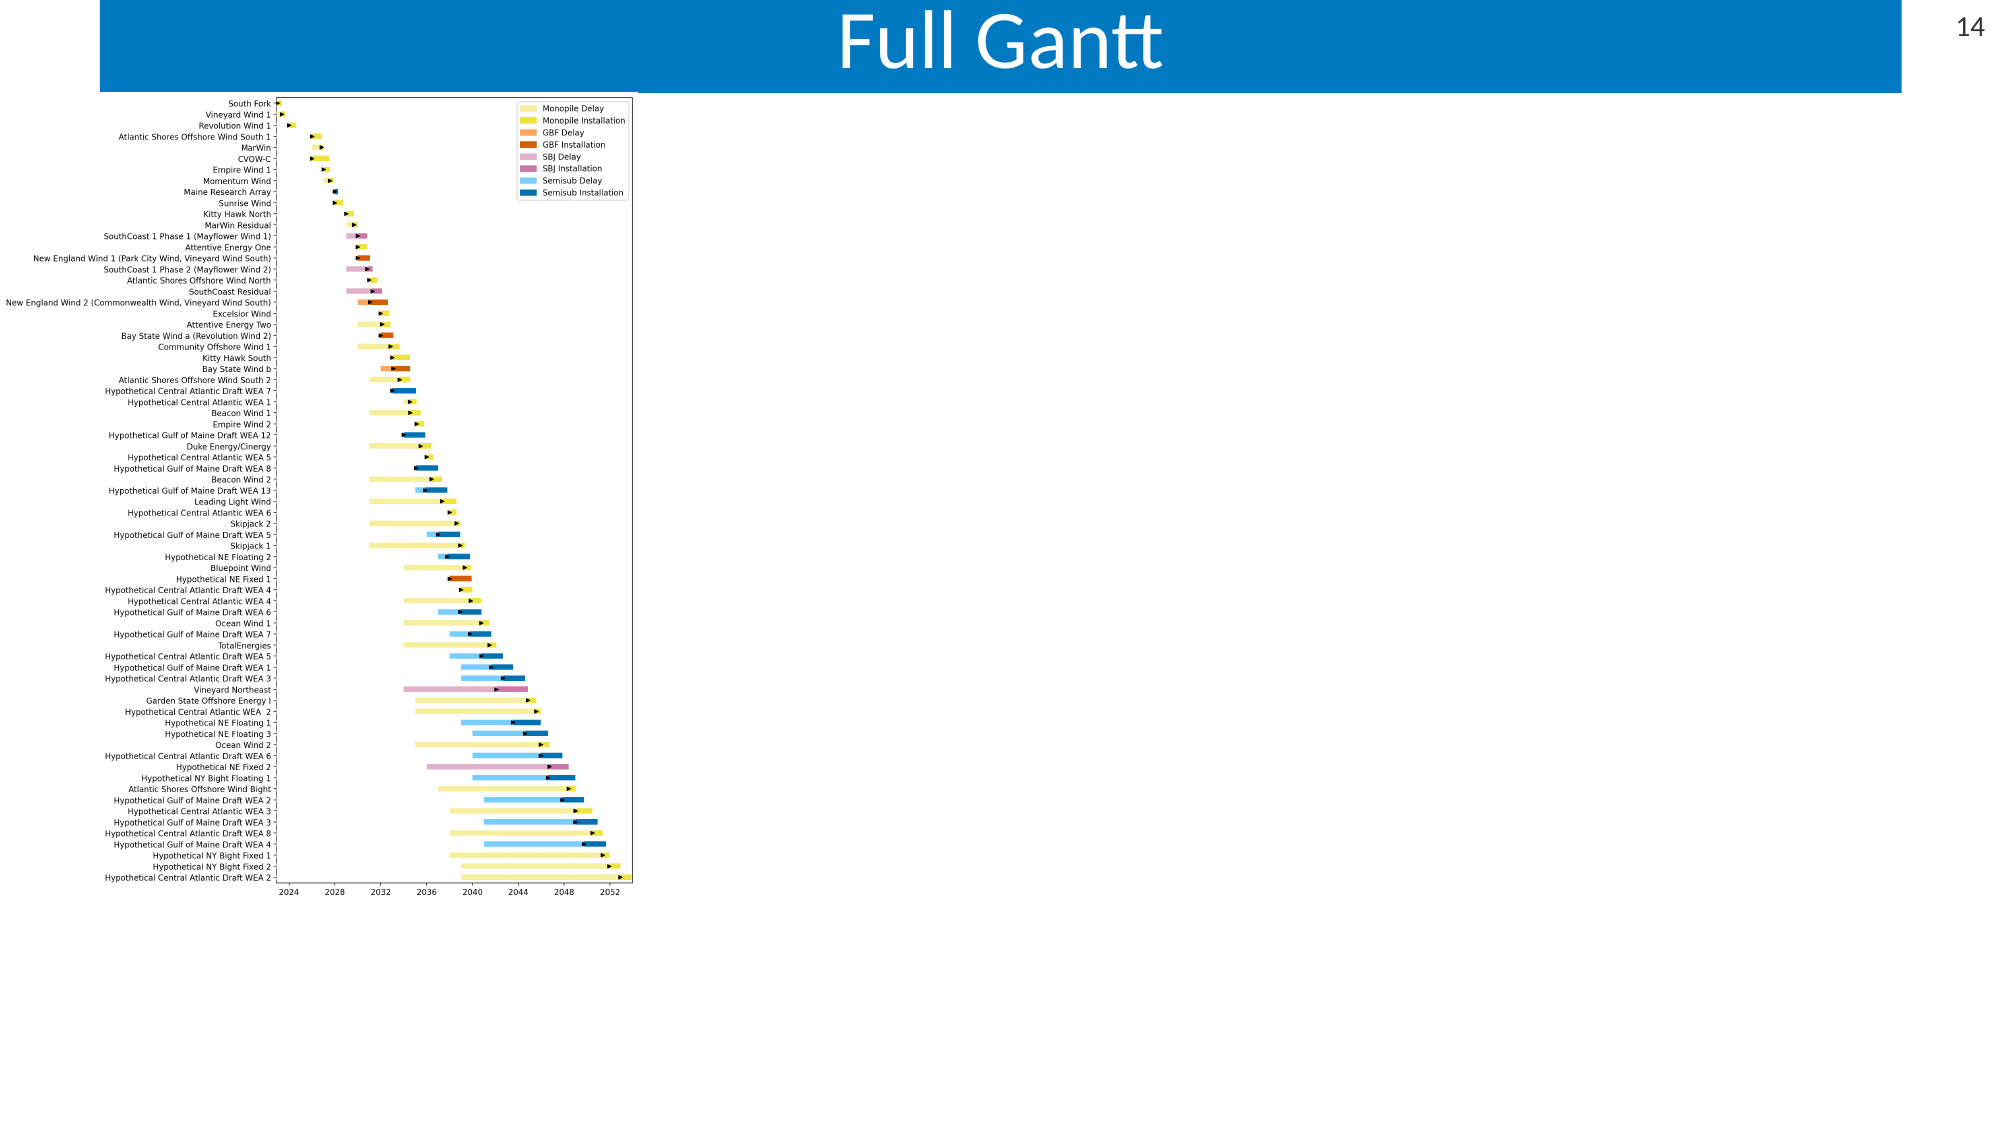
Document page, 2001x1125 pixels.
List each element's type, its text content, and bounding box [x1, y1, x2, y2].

picture [0, 92, 638, 902]
title Full Gantt [99, 0, 1902, 94]
